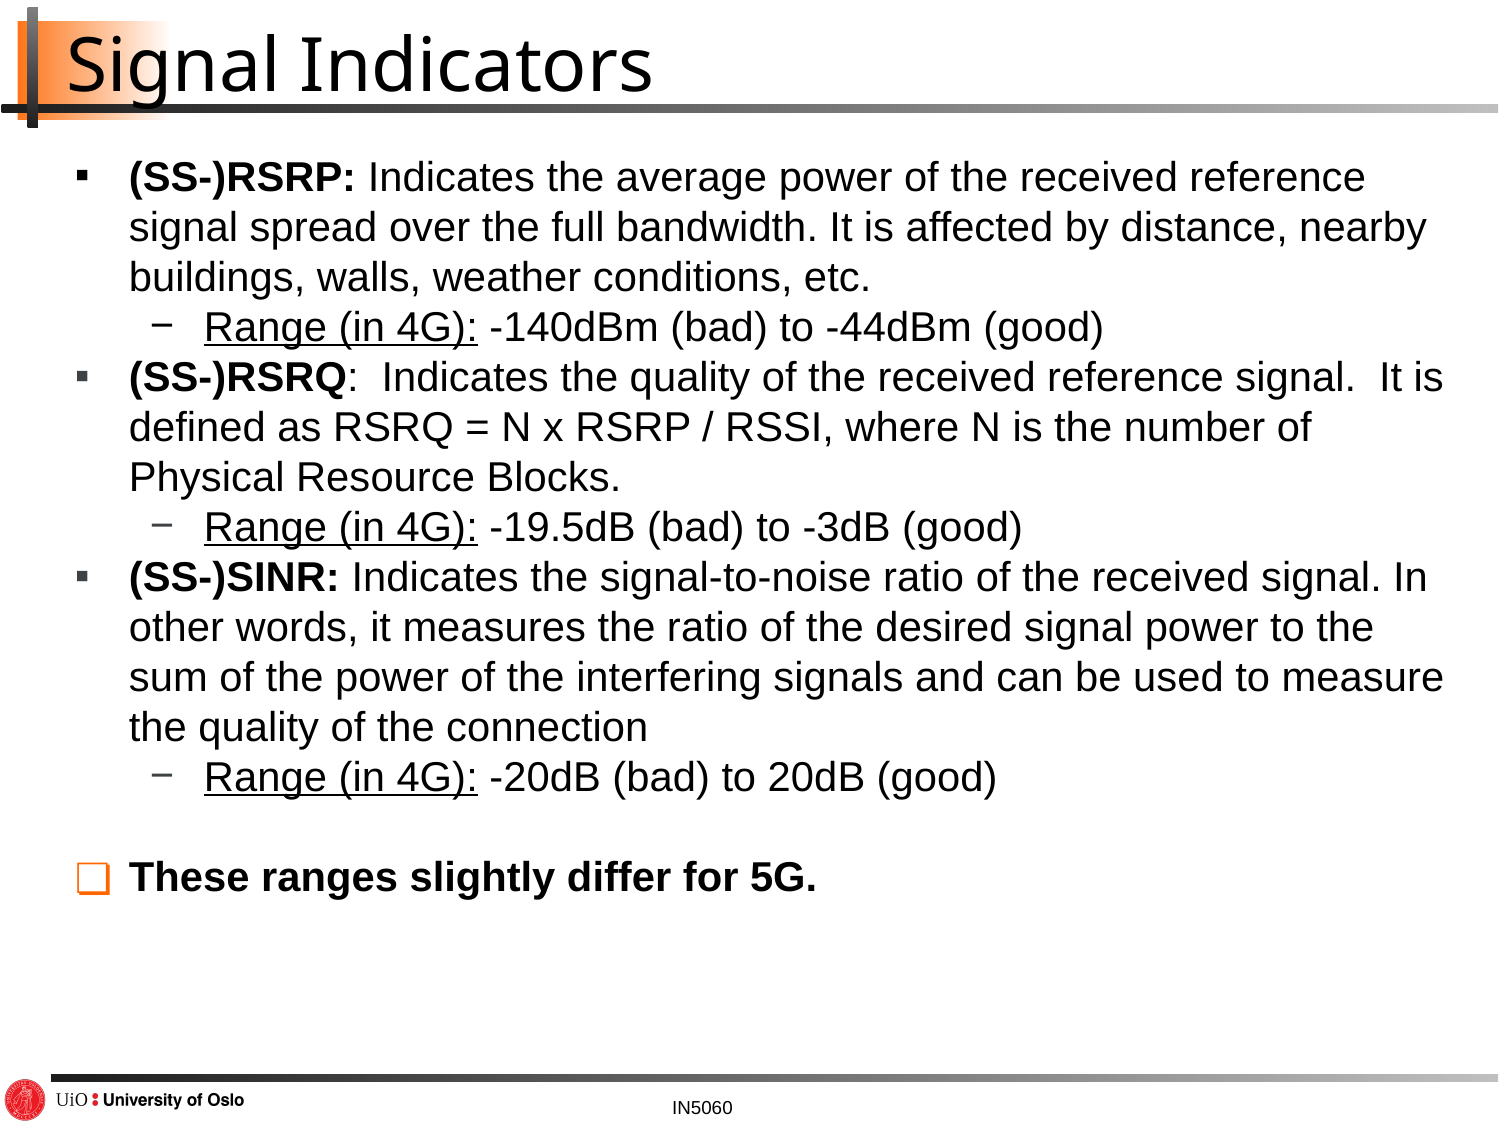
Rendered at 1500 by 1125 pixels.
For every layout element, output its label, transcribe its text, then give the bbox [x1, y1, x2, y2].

list (SS-)RSRP: Indicates the average power of the received reference signal spread over the full bandwidth. It is affected by distance, nearby buildings, walls, weather conditions, etc. Range (in 4G): -140dBm (bad) to -44dBm (good) (SS-)RSRQ: Indicates the quality of the received reference signal. It is defined as RSRQ = N x RSRP / RSSI, where N is the number of Physical Resource Blocks. Range (in 4G): -19.5dB (bad) to -3dB (good) (SS-)SINR: Indicates the signal-to-noise ratio of the received signal. In other words, it measures the ratio of the desired signal power to the sum of the power of the interfering signals and can be used to measure the quality of the connection Range (in 4G): -20dB (bad) to 20dB (good) These ranges slightly differ for 5G. [38, 142, 1471, 926]
title Signal Indicators [51, 20, 1495, 113]
picture [0, 1075, 403, 1124]
